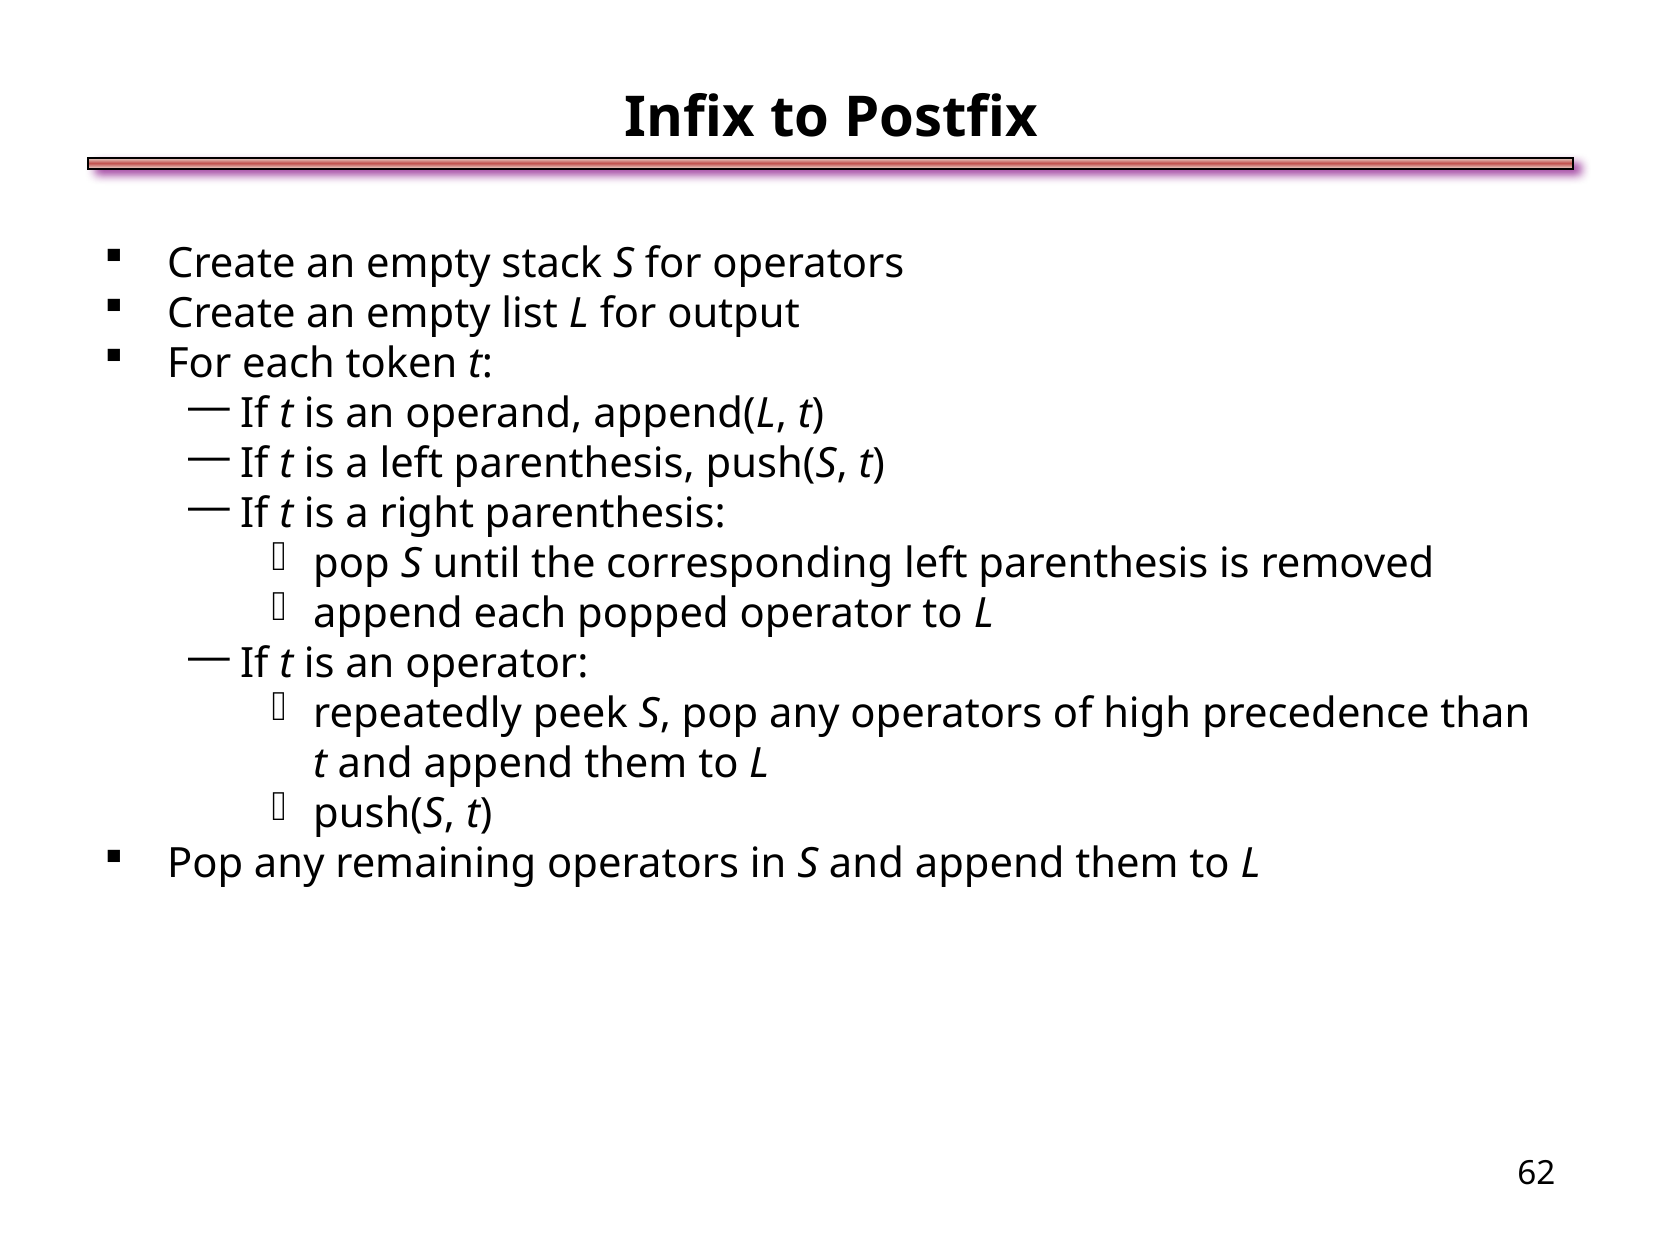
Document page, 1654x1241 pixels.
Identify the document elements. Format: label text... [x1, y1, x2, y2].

text_box Infix to Postfix [87, 72, 1576, 156]
text_box Create an empty stack S for operators Create an empty list L for output For each token t: If t is an operand, append(L, t) If t is a left parenthesis, push(S, t) If t is a right parenthesis: pop S until the corresponding left parenthesis is removed append each popped operator to L If t is an operator: repeatedly peek S, pop any operators of high precedence than t and append them to L push(S, t) Pop any remaining operators in S and append them to L [87, 182, 1571, 1131]
text_box <number> [1227, 1142, 1572, 1226]
